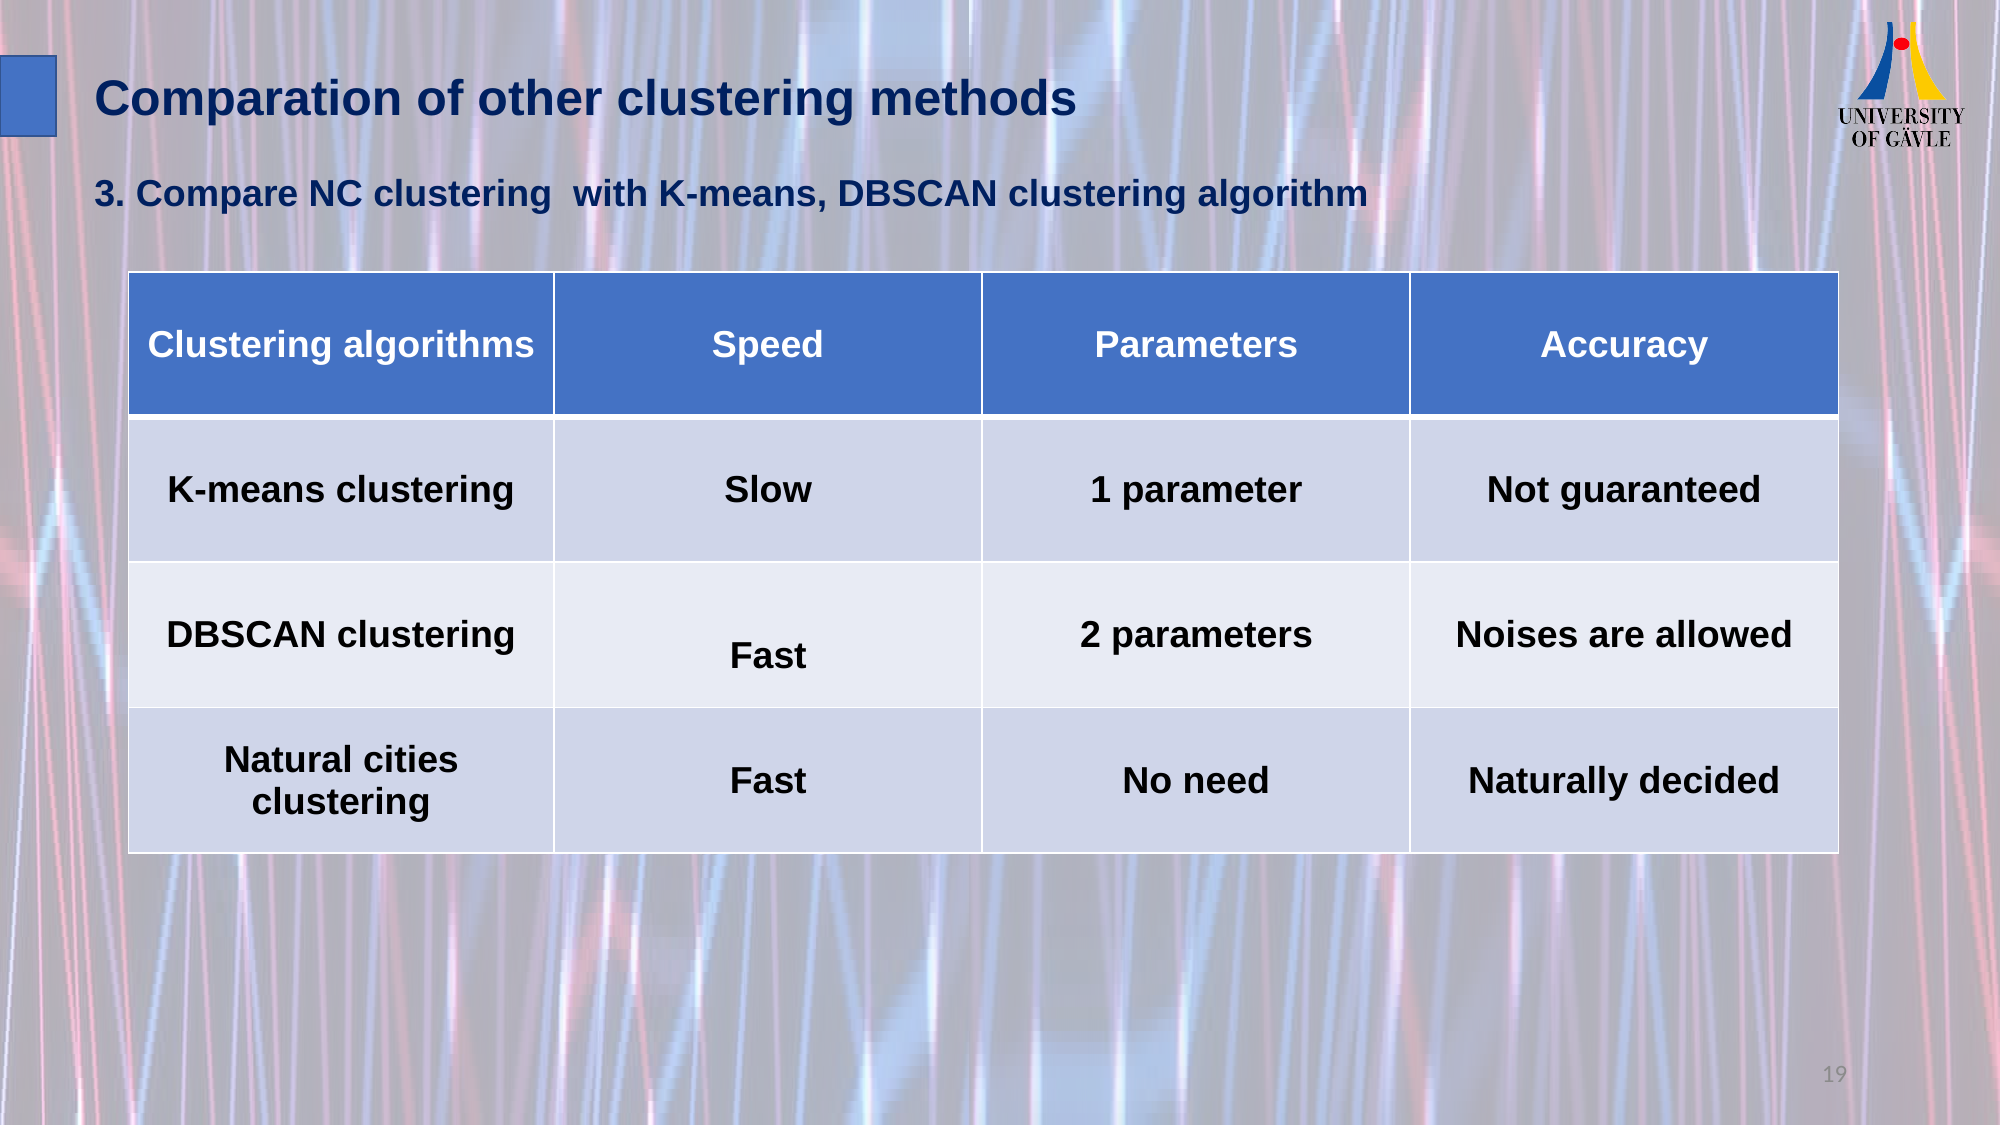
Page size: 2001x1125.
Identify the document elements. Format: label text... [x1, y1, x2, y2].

table_cell Natural cities clustering [129, 708, 553, 852]
table_cell No need [983, 708, 1409, 852]
text_box 3. Compare NC clustering with K-means, DBSCAN clustering algorithm [79, 162, 1555, 222]
picture [1838, 22, 1965, 147]
text_box Comparation of other clustering methods [79, 58, 1097, 133]
table_cell Fast [555, 563, 981, 707]
table_header Parameters [983, 273, 1409, 414]
table_cell 1 parameter [983, 420, 1409, 561]
table_cell Slow [555, 420, 981, 561]
text_box [0, 55, 57, 137]
table_cell Noises are allowed [1411, 563, 1838, 707]
slide_number 19 [1412, 1042, 1863, 1103]
table_cell Fast [555, 708, 981, 852]
table_cell 2 parameters [983, 563, 1409, 707]
table_header Accuracy [1411, 273, 1838, 414]
table_header Clustering algorithms [129, 273, 553, 414]
table_header Speed [555, 273, 981, 414]
table_cell Naturally decided [1411, 708, 1838, 852]
table_cell DBSCAN clustering [129, 563, 553, 707]
table_cell Not guaranteed [1411, 420, 1838, 561]
table_cell K-means clustering [129, 420, 553, 561]
